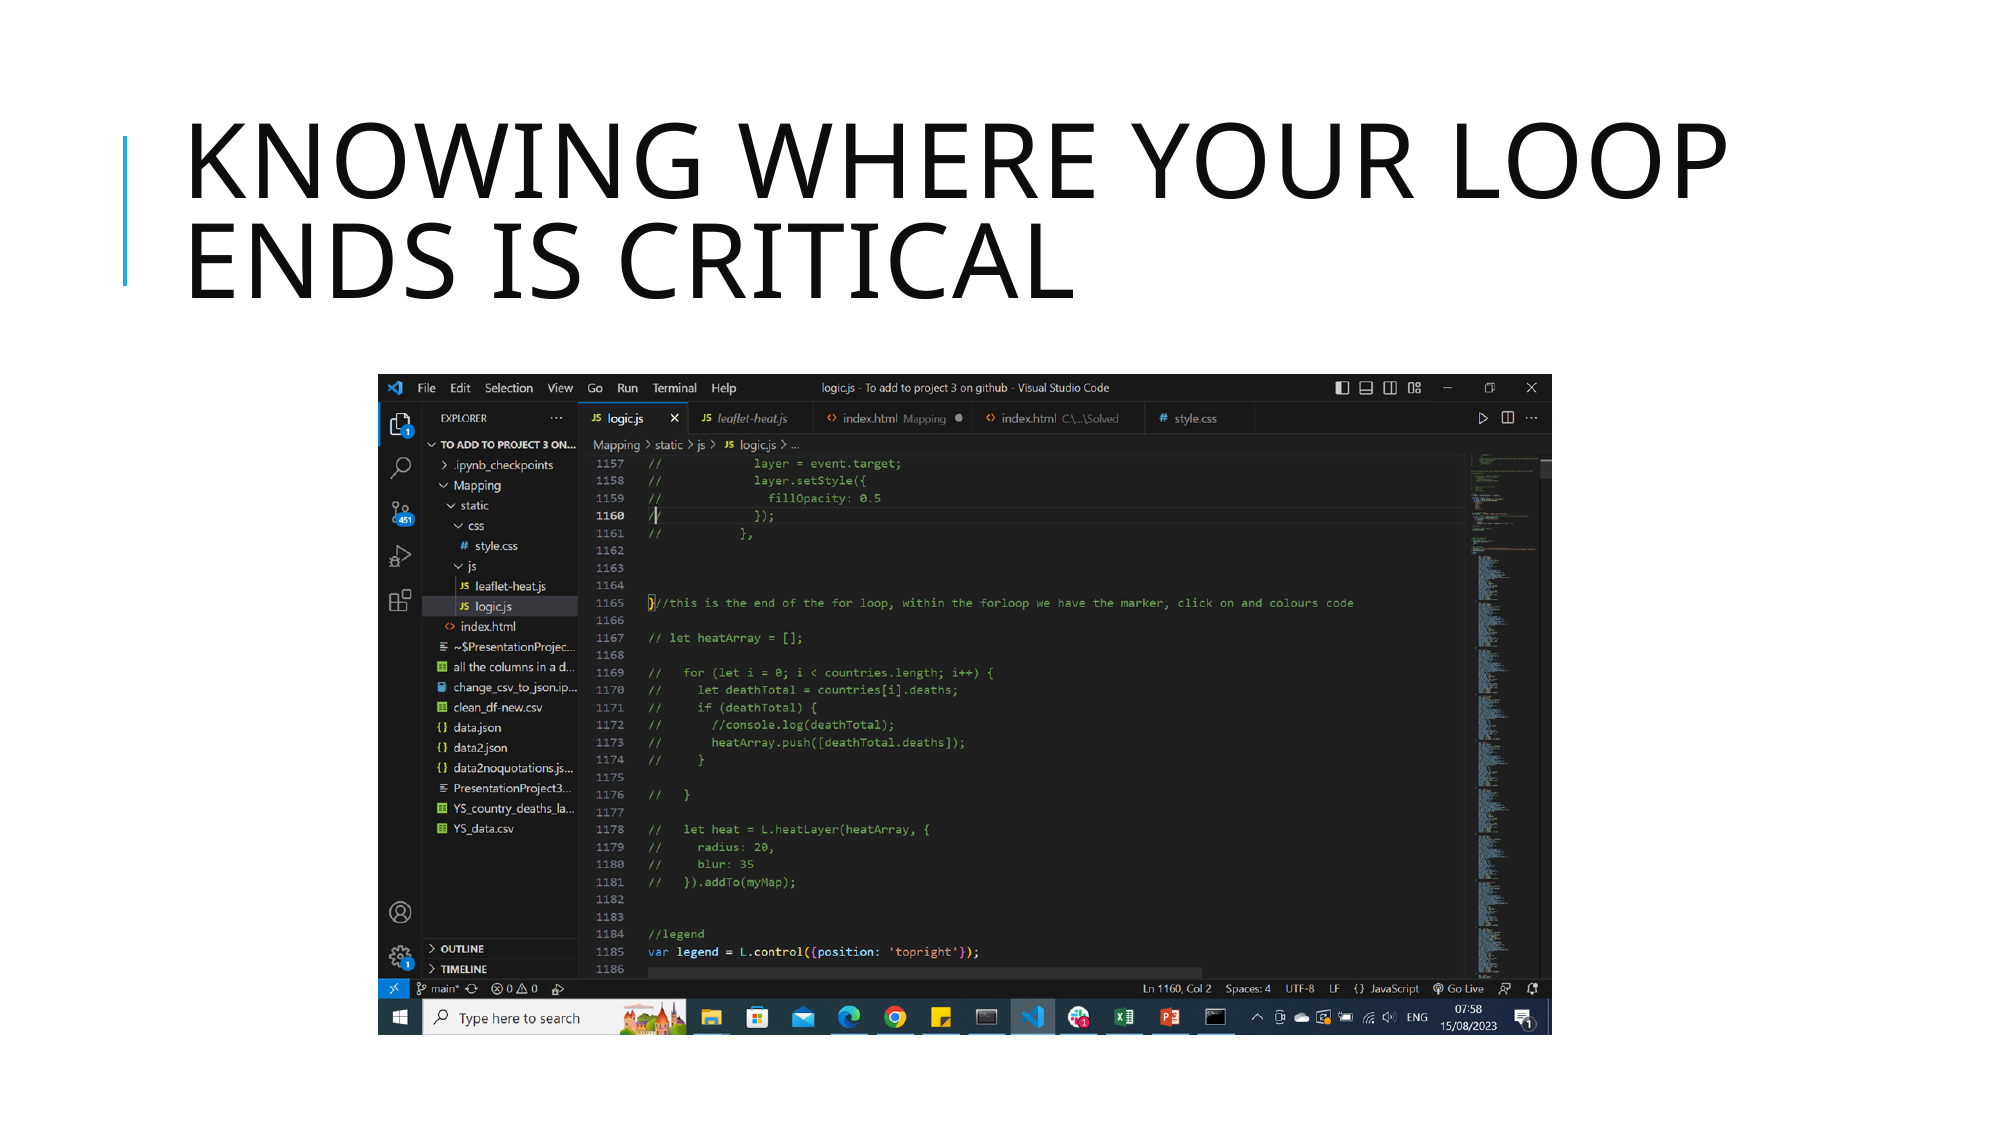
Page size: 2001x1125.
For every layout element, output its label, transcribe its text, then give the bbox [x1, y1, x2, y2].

title Knowing where your loop ends is critical [168, 96, 1763, 342]
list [378, 374, 1552, 1036]
